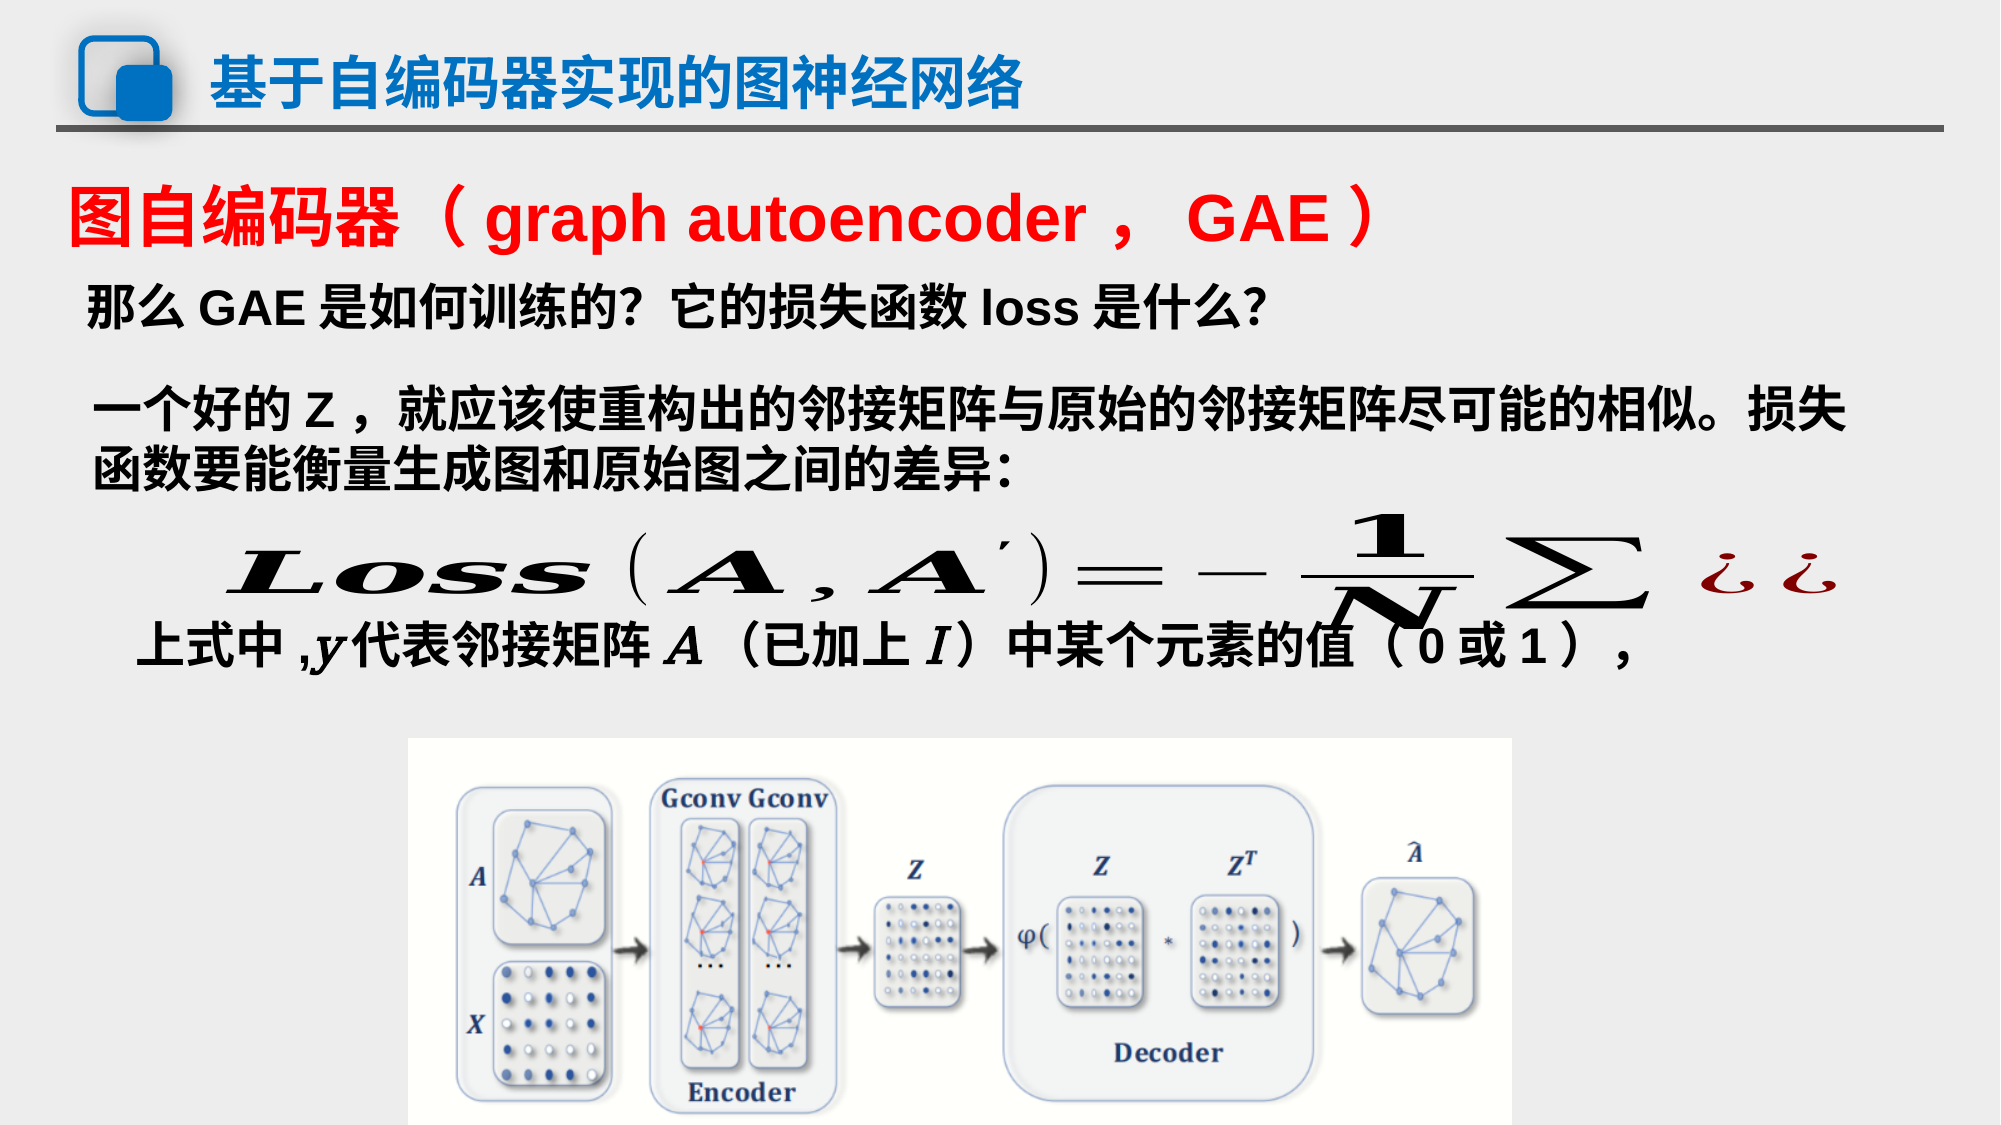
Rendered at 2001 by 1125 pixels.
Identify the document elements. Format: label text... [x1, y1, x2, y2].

text_box 图自编码器（graph autoencoder，GAE） [53, 167, 1867, 263]
title 基于自编码器实现的图神经网络 [194, 48, 1613, 124]
text_box 那么GAE是如何训练的？它的损失函数loss是什么？ [71, 267, 1812, 343]
picture [408, 738, 1512, 1125]
text_box 一个好的Z，就应该使重构出的邻接矩阵与原始的邻接矩阵尽可能的相似。损失函数要能衡量生成图和原始图之间的差异： [77, 370, 1881, 505]
